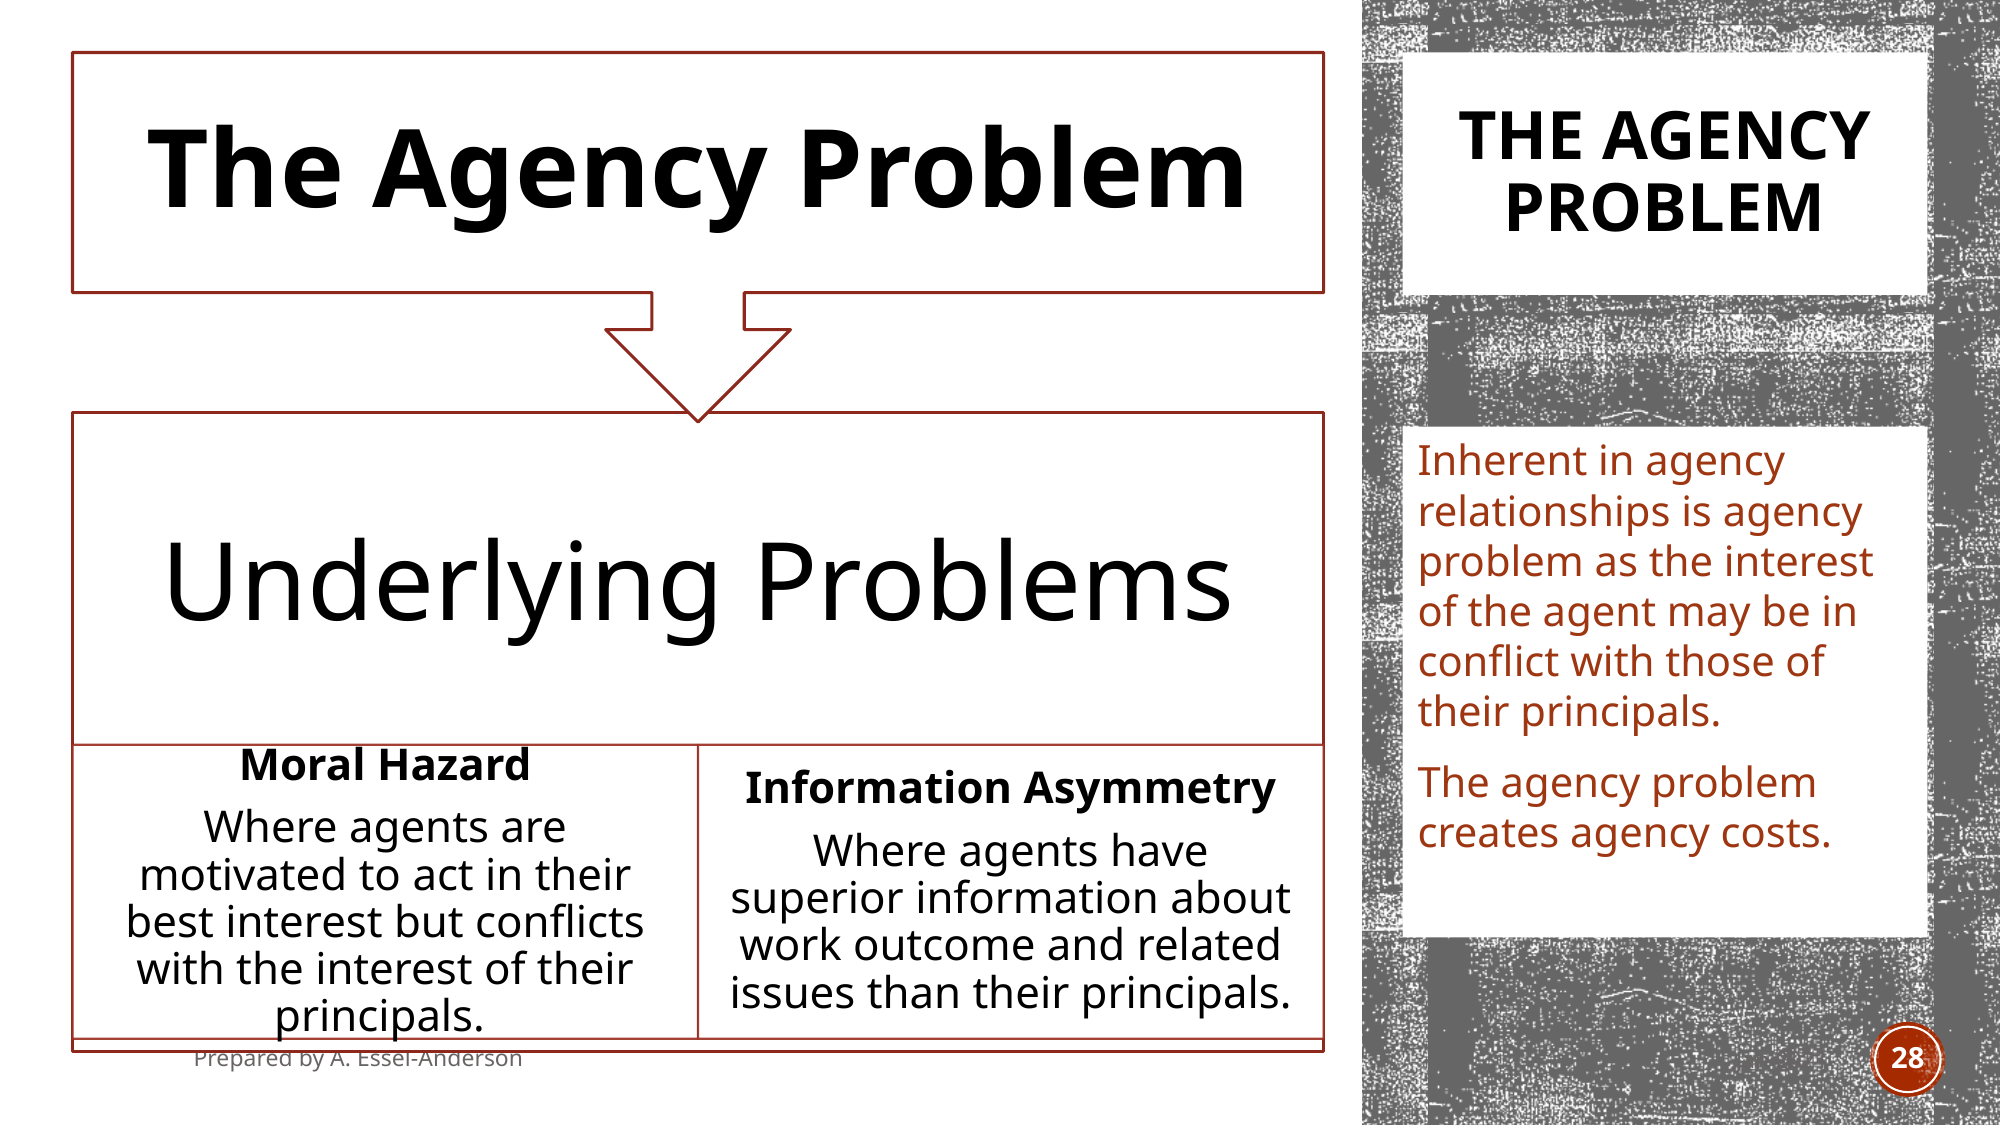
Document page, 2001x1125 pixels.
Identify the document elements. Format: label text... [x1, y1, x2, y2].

title The Agency problem [1402, 52, 1928, 295]
list Inherent in agency relationships is agency problem as the interest of the agent may be in conflict with those of their principals. The agency problem creates agency costs. [1402, 426, 1928, 938]
slide_number 48 [1362, 0, 2000, 1125]
footer Prepared by A. Essel-Anderson [178, 1053, 1217, 1089]
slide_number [1306, 1028, 1844, 1089]
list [76, 56, 1323, 1051]
slide_number 28 [1855, 1028, 1961, 1089]
